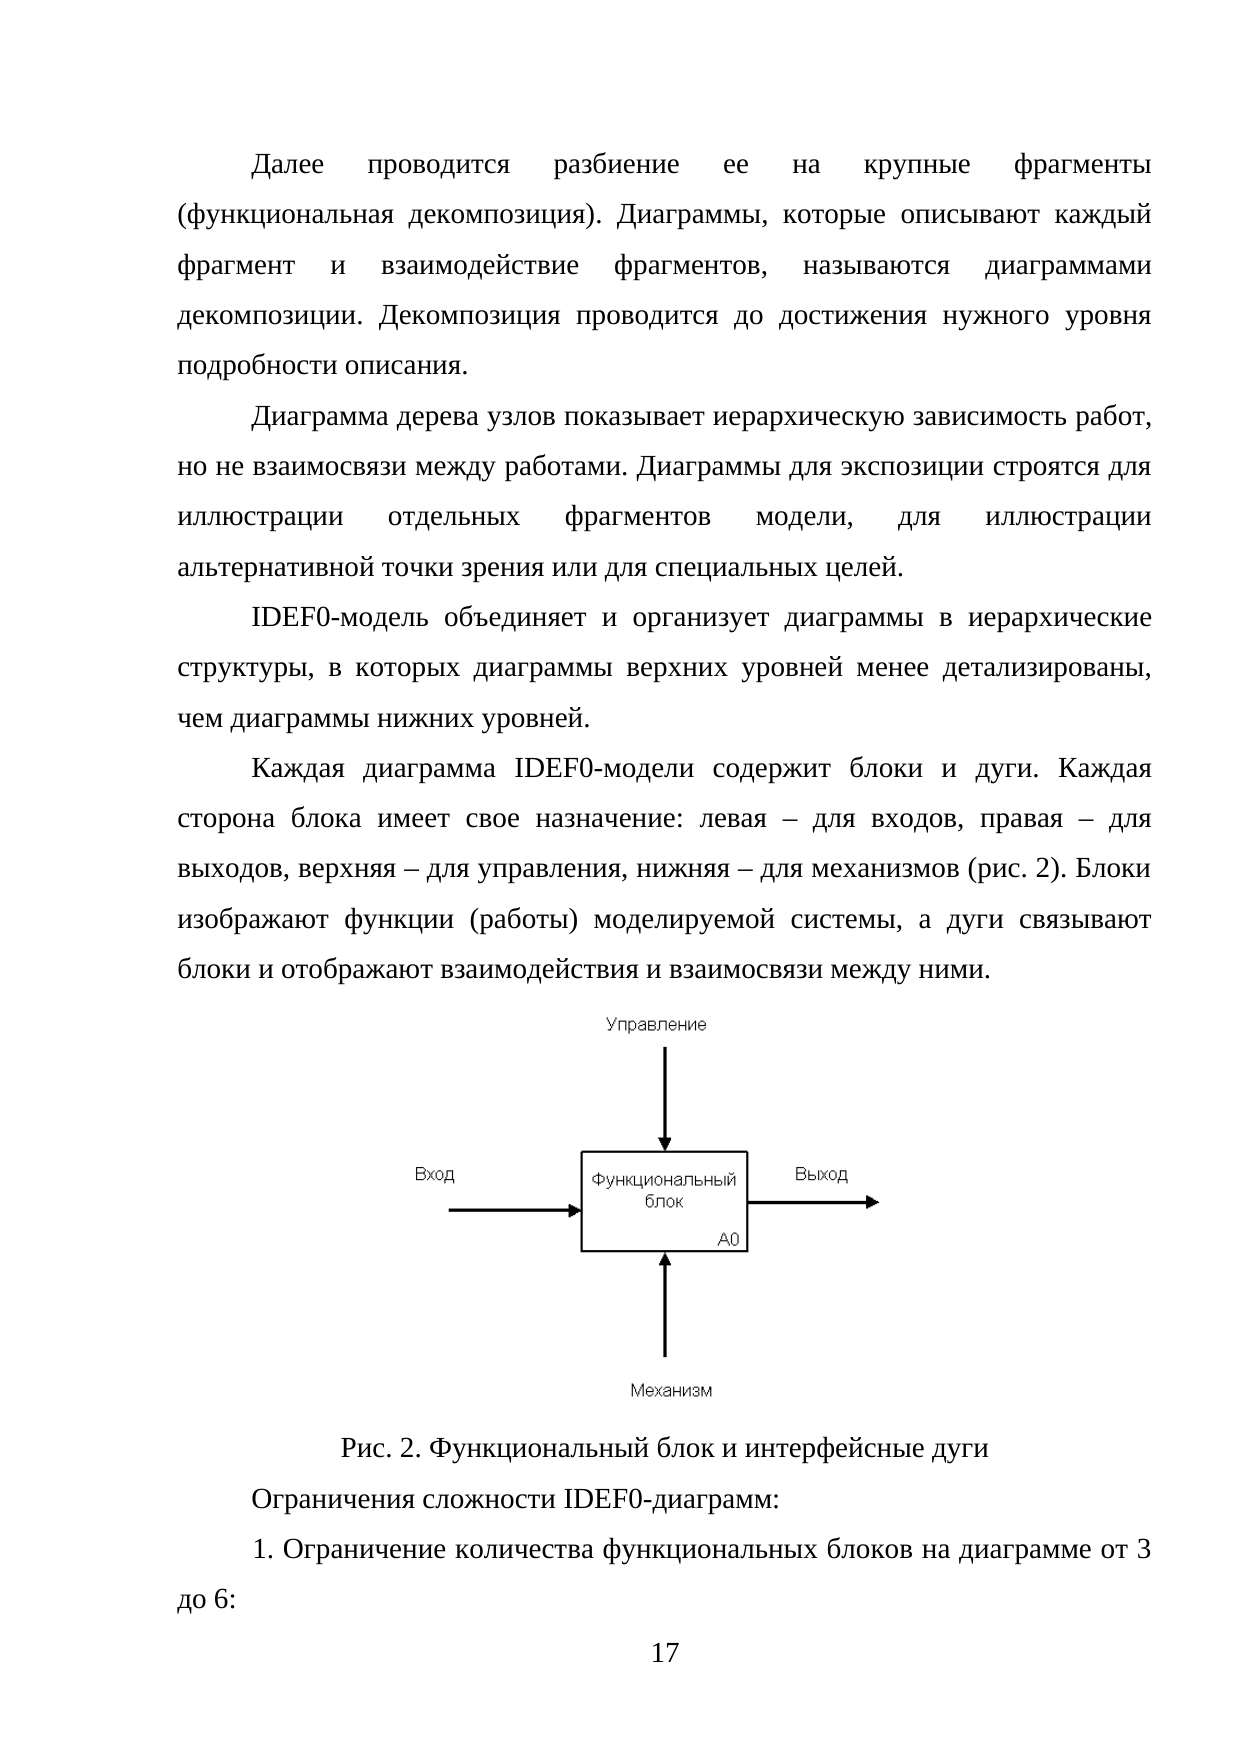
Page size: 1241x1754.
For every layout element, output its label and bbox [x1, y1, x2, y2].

picture [403, 1001, 926, 1414]
